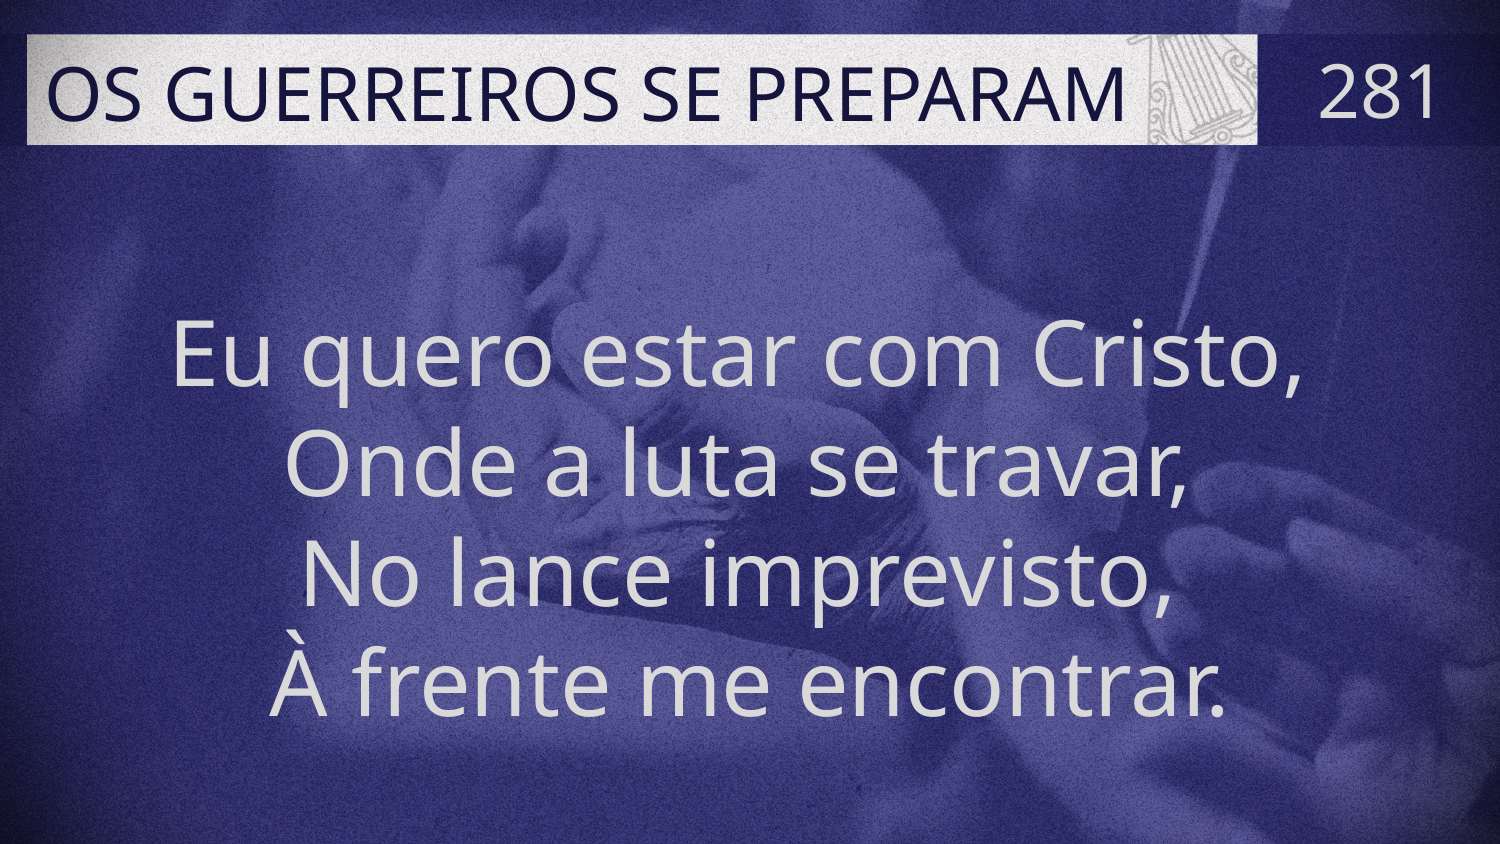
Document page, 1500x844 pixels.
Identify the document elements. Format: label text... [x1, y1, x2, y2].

title OS GUERREIROS SE PREPARAM [29, 33, 1258, 151]
picture [0, 0, 1500, 185]
list Eu quero estar com Cristo, Onde a luta se travar, No lance imprevisto, À frente me encontrar. [0, 185, 1500, 844]
list 281 [1281, 36, 1483, 143]
